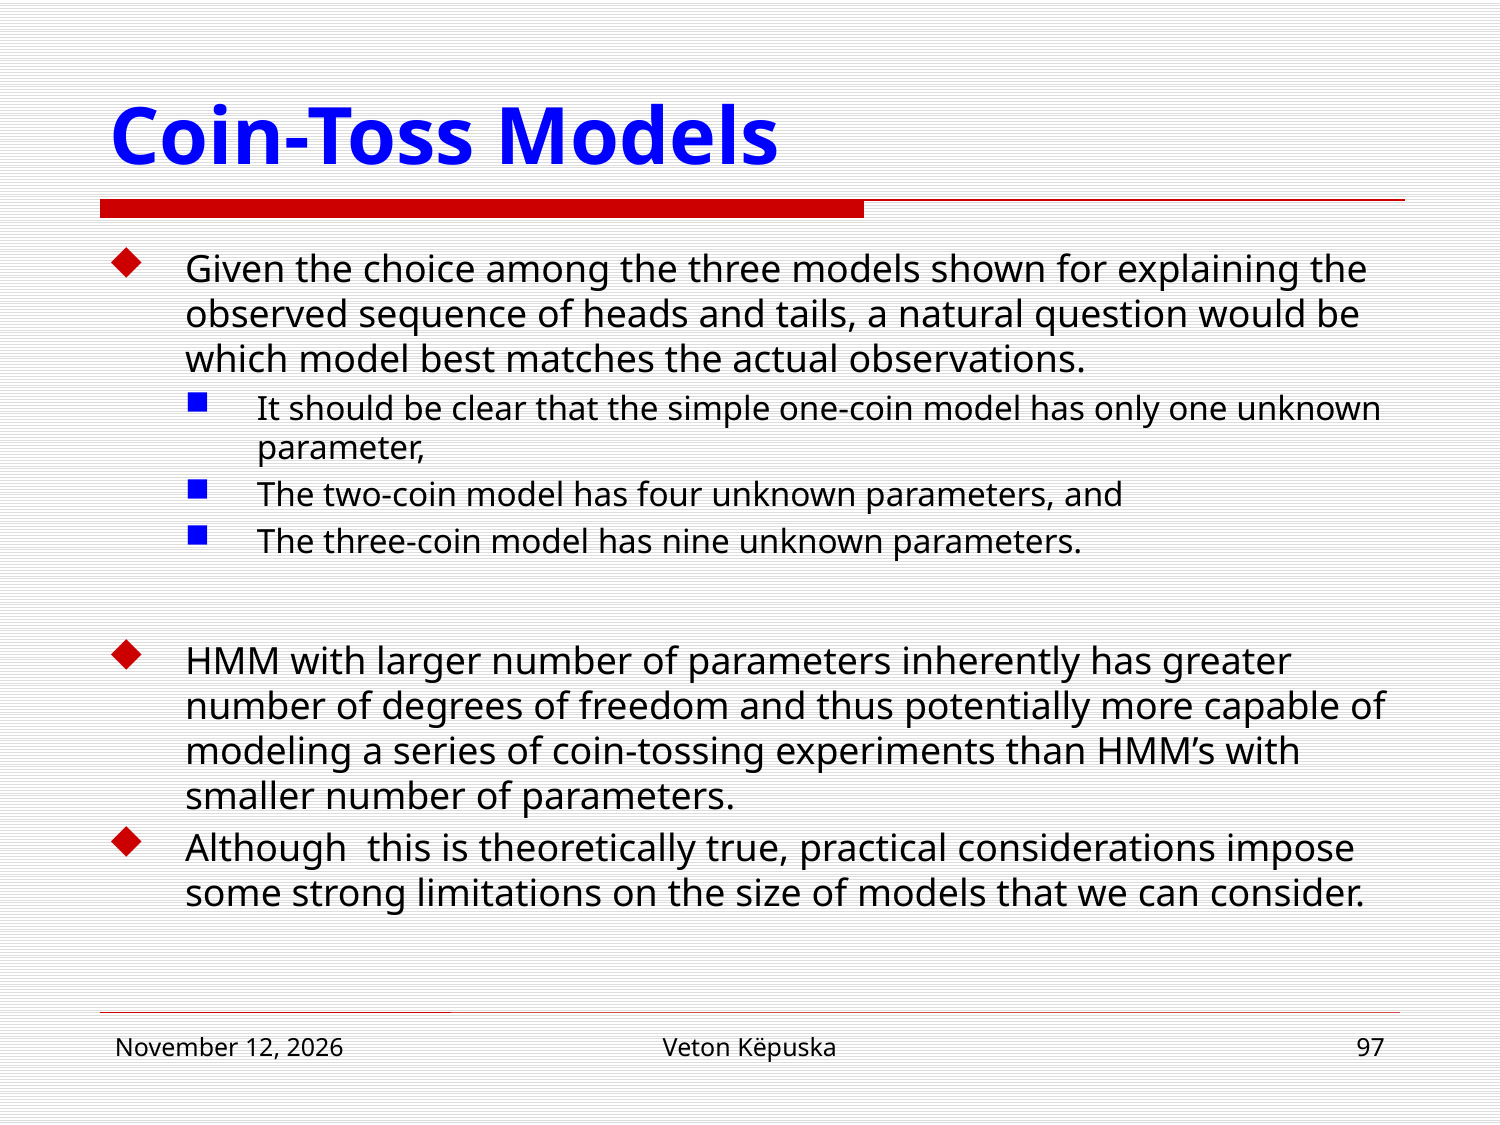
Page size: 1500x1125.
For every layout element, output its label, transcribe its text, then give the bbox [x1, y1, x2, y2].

title Coin-Toss Models [93, 49, 1407, 188]
footer Veton Këpuska [512, 1024, 988, 1103]
list Given the choice among the three models shown for explaining the observed sequence of heads and tails, a natural question would be which model best matches the actual observations. It should be clear that the simple one-coin model has only one unknown parameter, The two-coin model has four unknown parameters, and The three-coin model has nine unknown parameters. HMM with larger number of parameters inherently has greater number of degrees of freedom and thus potentially more capable of modeling a series of coin-tossing experiments than HMM’s with smaller number of parameters. Although this is theoretically true, practical considerations impose some strong limitations on the size of models that we can consider. [92, 237, 1406, 988]
slide_number 97 [1074, 1024, 1401, 1103]
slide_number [99, 1024, 426, 1103]
